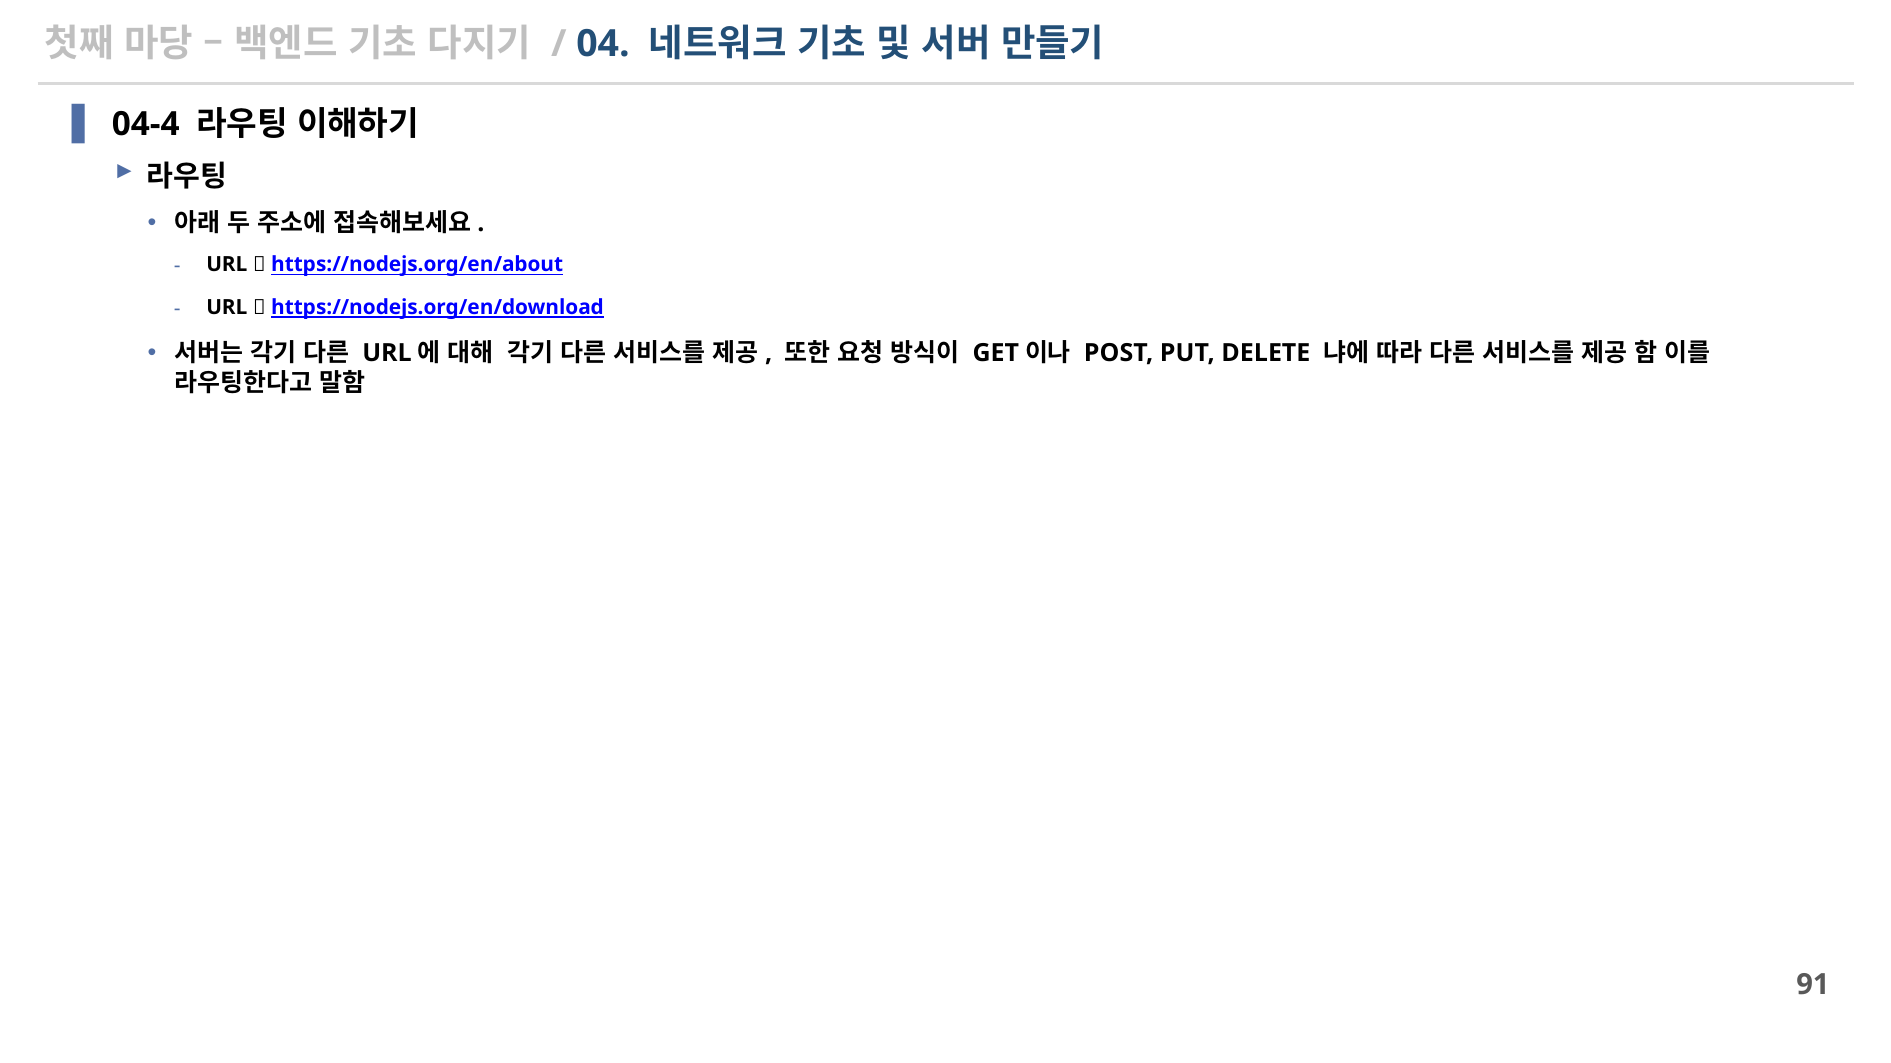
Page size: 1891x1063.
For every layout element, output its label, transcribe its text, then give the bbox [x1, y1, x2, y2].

list 04-4 라우팅 이해하기 라우팅 아래 두 주소에 접속해보세요. URL  https://nodejs.org/en/about URL  https://nodejs.org/en/download 서버는 각기 다른 URL에 대해 각기 다른 서비스를 제공, 또한 요청 방식이 GET이나 POST, PUT, DELETE 냐에 따라 다른 서비스를 제공 함 이를 라우팅한다고 말함 [43, 94, 1855, 506]
slide_number 91 [1703, 956, 1845, 1014]
title 첫째 마당 – 백엔드 기초 다지기 / 04. 네트워크 기초 및 서버 만들기 [29, 11, 1809, 73]
